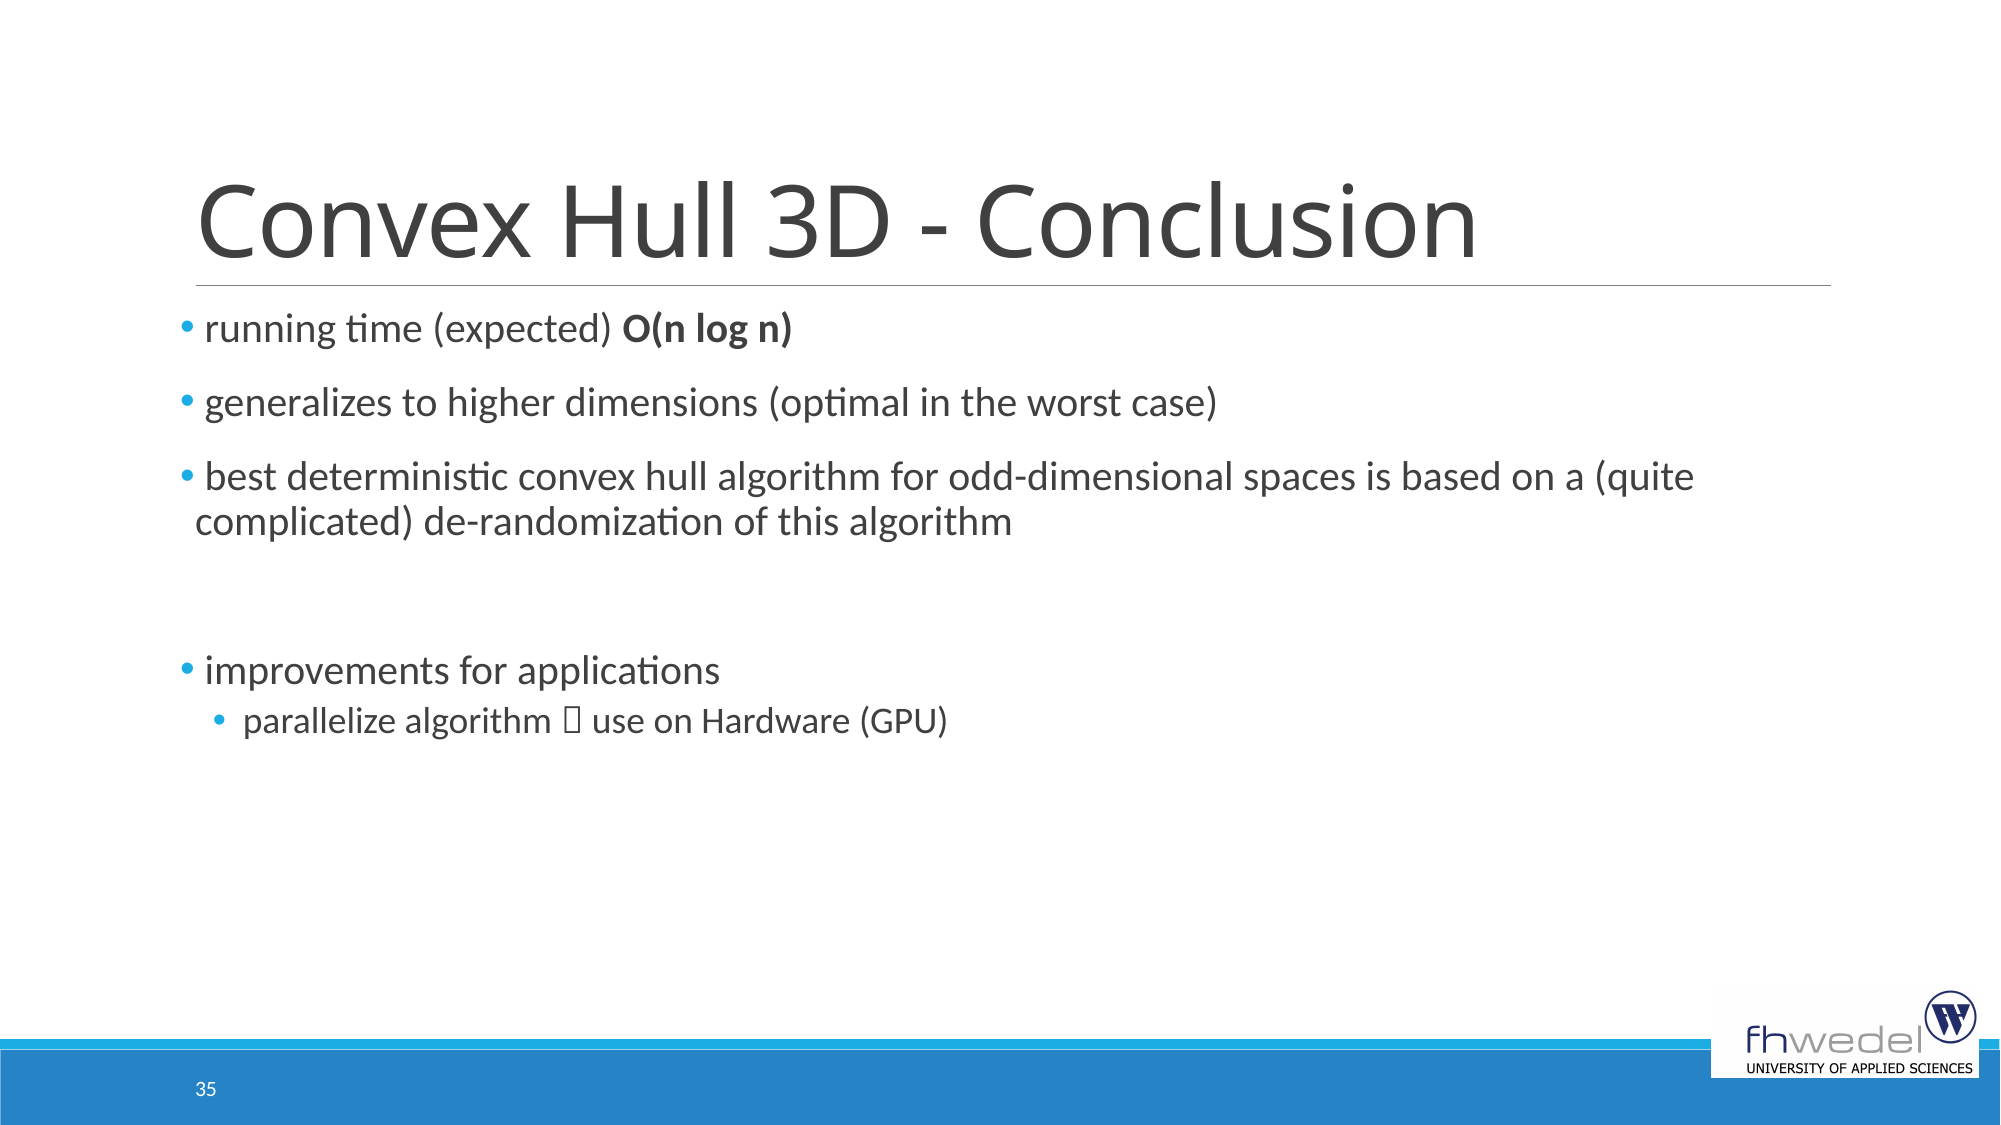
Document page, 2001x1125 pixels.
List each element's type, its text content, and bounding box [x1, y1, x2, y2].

list running time (expected) O(n log n) generalizes to higher dimensions (optimal in the worst case) best deterministic convex hull algorithm for odd-dimensional spaces is based on a (quite complicated) de-randomization of this algorithm improvements for applications parallelize algorithm  use on Hardware (GPU) [180, 298, 1830, 959]
picture [1711, 987, 1979, 1078]
slide_number 35 [180, 1057, 396, 1118]
title Convex Hull 3D - Conclusion [180, 47, 1830, 285]
